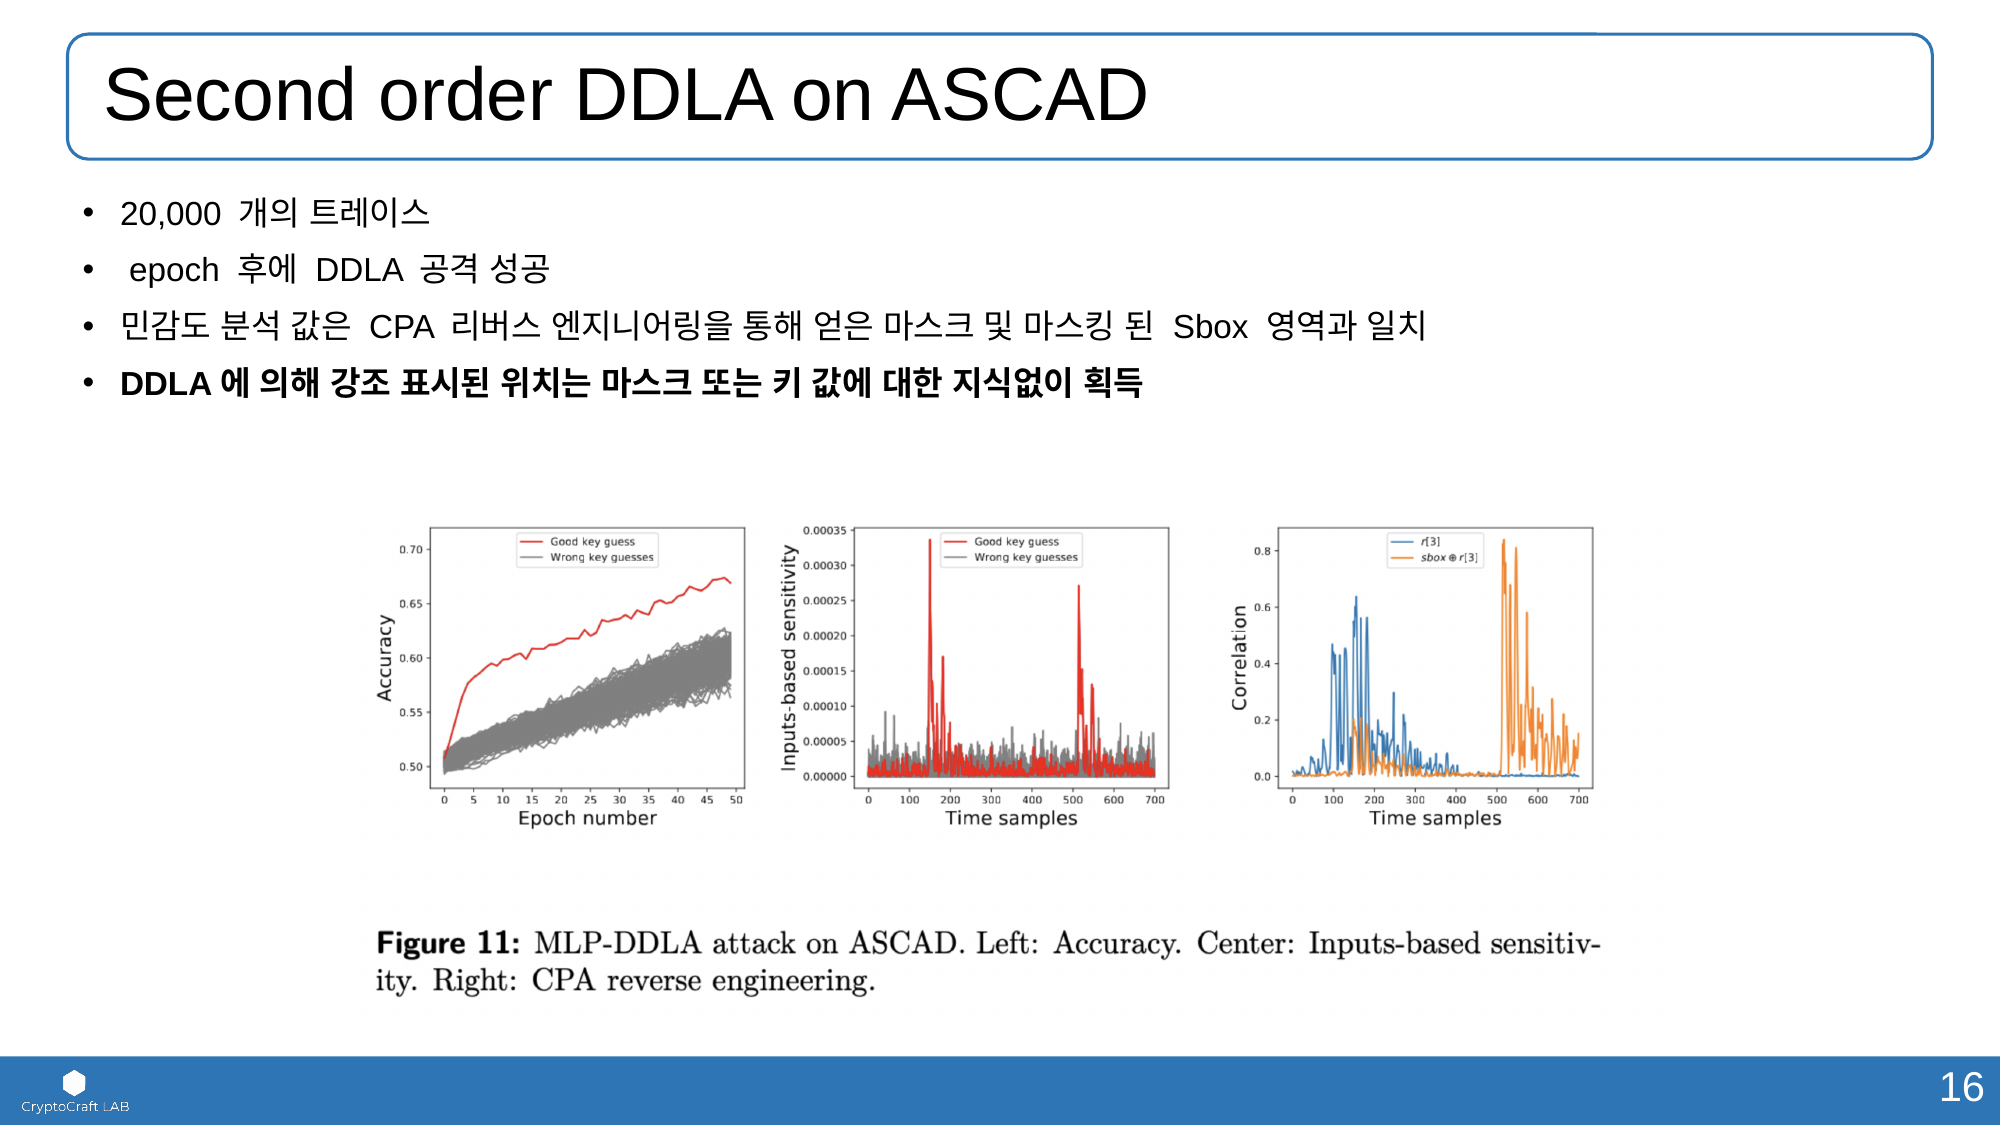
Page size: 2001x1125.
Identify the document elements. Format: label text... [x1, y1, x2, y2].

picture [13, 1061, 138, 1123]
title Second order DDLA on ASCAD [67, 34, 1933, 160]
list 20,000 개의 트레이스 epoch 후에 DDLA 공격 성공 민감도 분석 값은 CPA 리버스 엔지니어링을 통해 얻은 마스크 및 마스킹 된 Sbox 영역과 일치 DDLA에 의해 강조 표시된 위치는 마스크 또는 키 값에 대한 지식없이 획득 [67, 189, 1933, 1019]
picture [336, 503, 1664, 1019]
